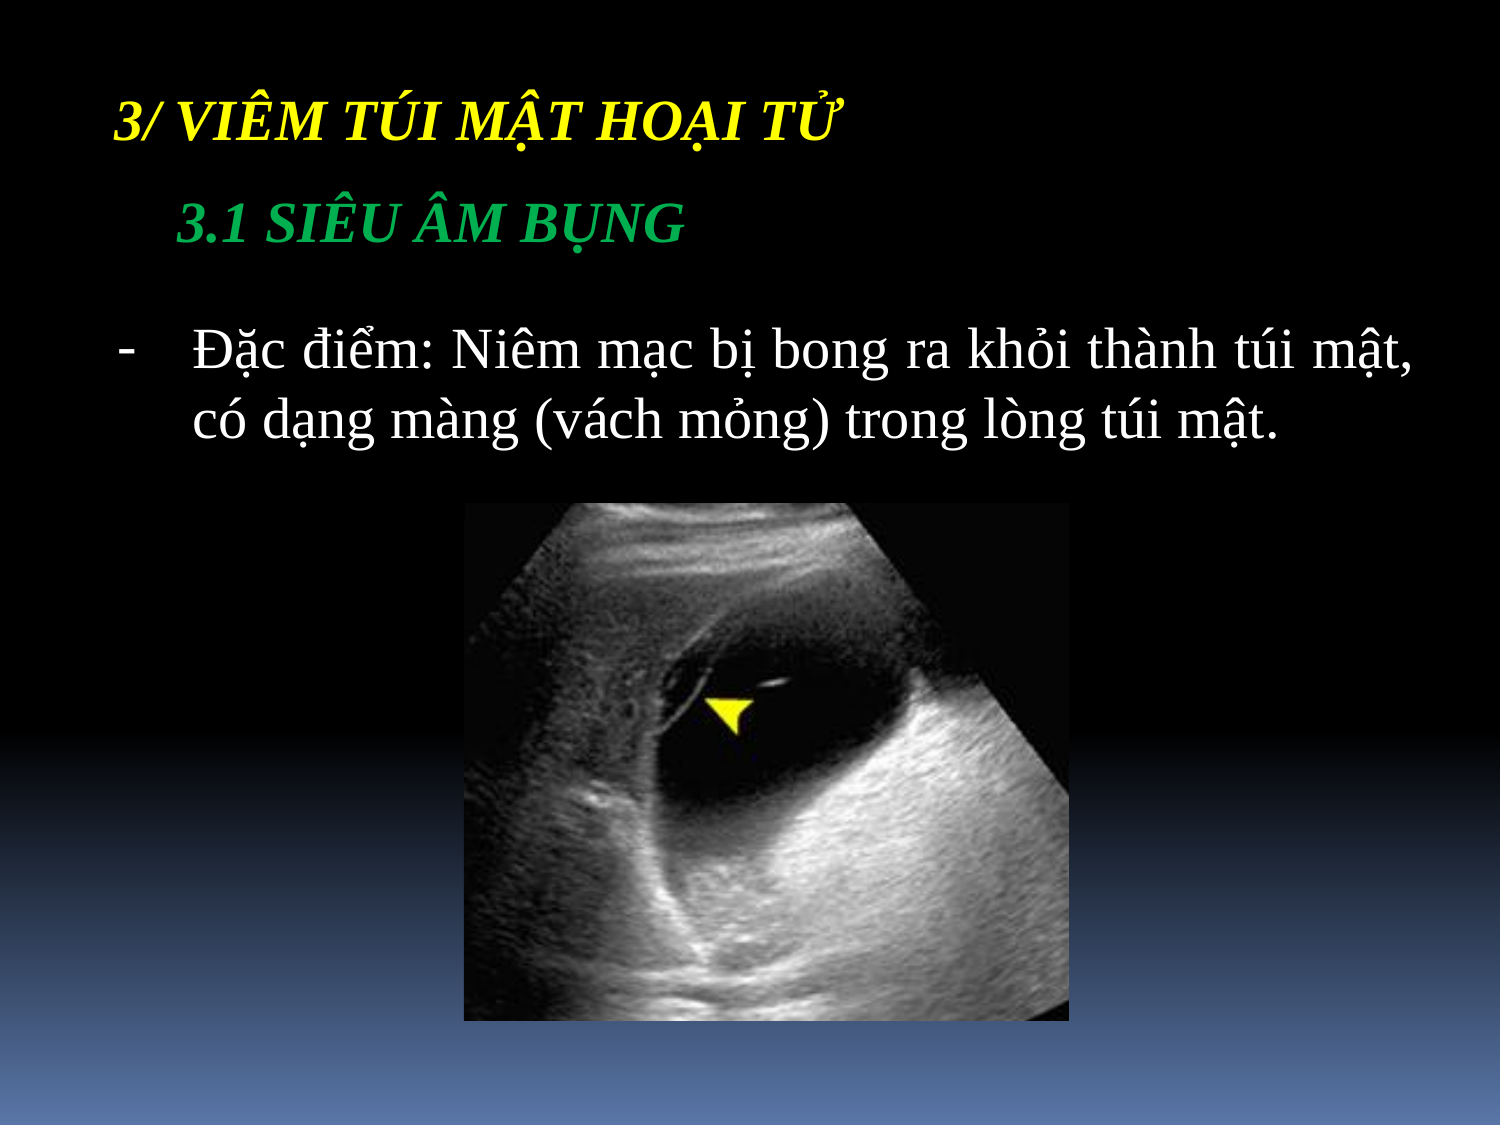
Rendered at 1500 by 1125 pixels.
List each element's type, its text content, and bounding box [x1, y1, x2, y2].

text_box Đặc điểm: Niêm mạc bị bong ra khỏi thành túi mật, có dạng màng (vách mỏng) trong lòng túi mật. [102, 303, 1430, 459]
text_box 3.1 SIÊU ÂM BỤNG [162, 177, 800, 263]
text_box [525, 500, 1500, 508]
picture [463, 503, 1070, 1021]
text_box 3/ VIÊM TÚI MẬT HOẠI TỬ [99, 75, 913, 160]
